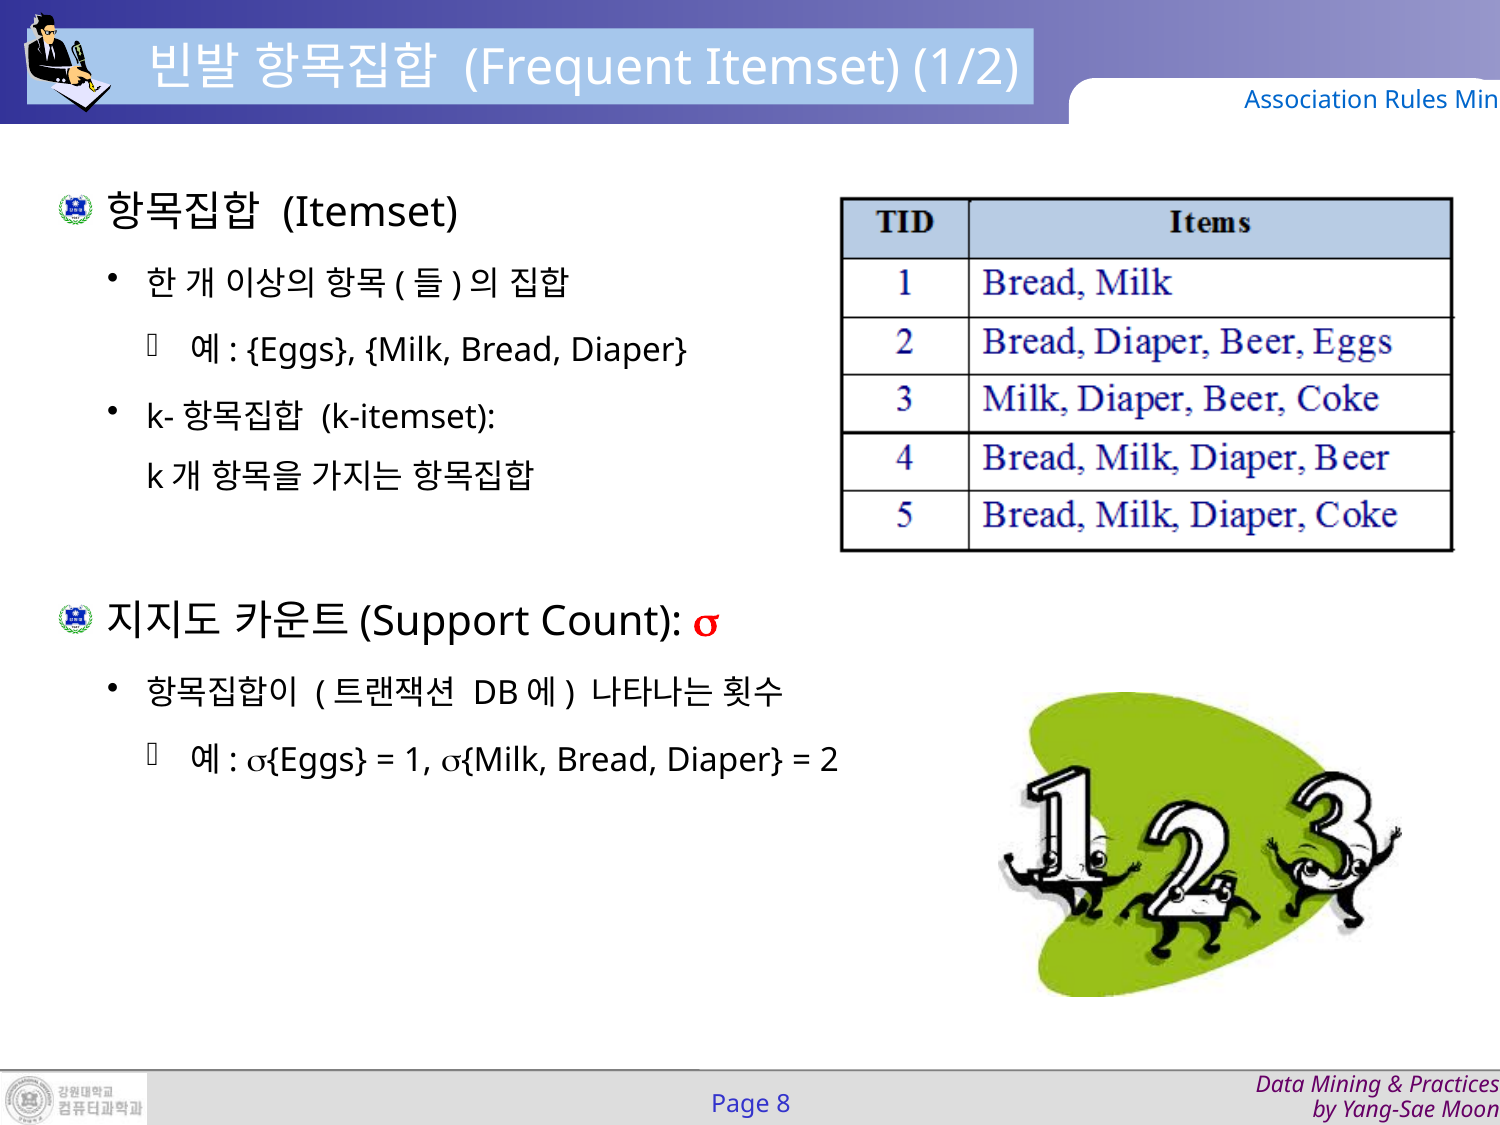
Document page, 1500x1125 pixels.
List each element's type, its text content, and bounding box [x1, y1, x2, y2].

picture [832, 184, 1462, 567]
text_box Association Rules Mining [1142, 78, 1500, 120]
picture [2, 1073, 147, 1125]
picture [998, 692, 1403, 998]
text_box 항목집합 (Itemset) 한 개 이상의 항목(들)의 집합 예: {Eggs}, {Milk, Bread, Diaper} k-항목집합 (k-itemset): k개 항목을 가지는 항목집합 지지도 카운트(Support Count):  항목집합이 (트랜잭션 DB에) 나타나는 횟수 예: {Eggs} = 1, {Milk, Bread, Diaper} = 2 [53, 153, 1459, 784]
picture [58, 194, 93, 225]
picture [58, 604, 93, 634]
text_box 빈발 항목집합 (Frequent Itemset) (1/2) [133, 26, 1093, 102]
slide_number Page 8 [682, 1079, 819, 1124]
